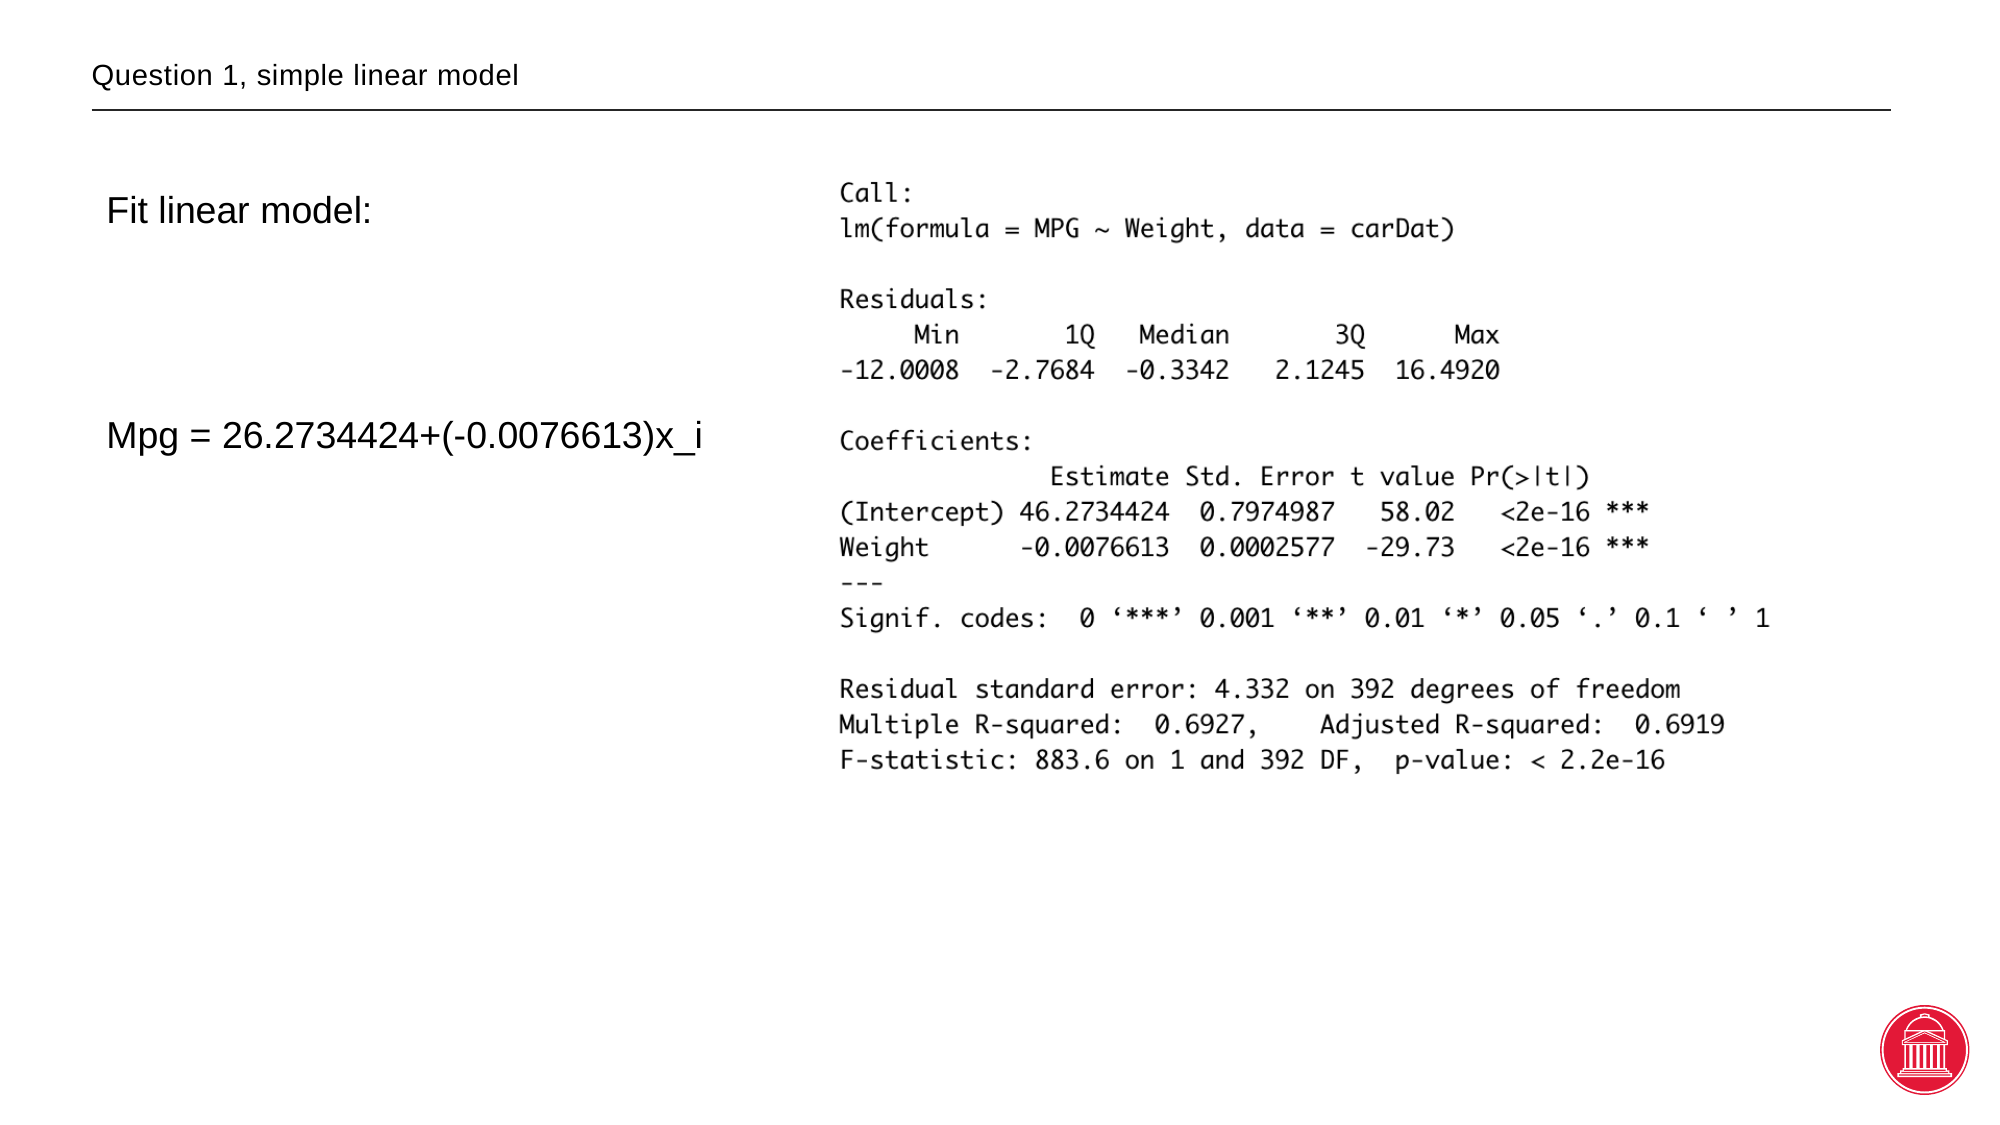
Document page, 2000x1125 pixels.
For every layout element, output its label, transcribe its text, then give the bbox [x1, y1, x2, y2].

picture [820, 133, 1806, 800]
title Question 1, simple linear model [91, 42, 1892, 110]
